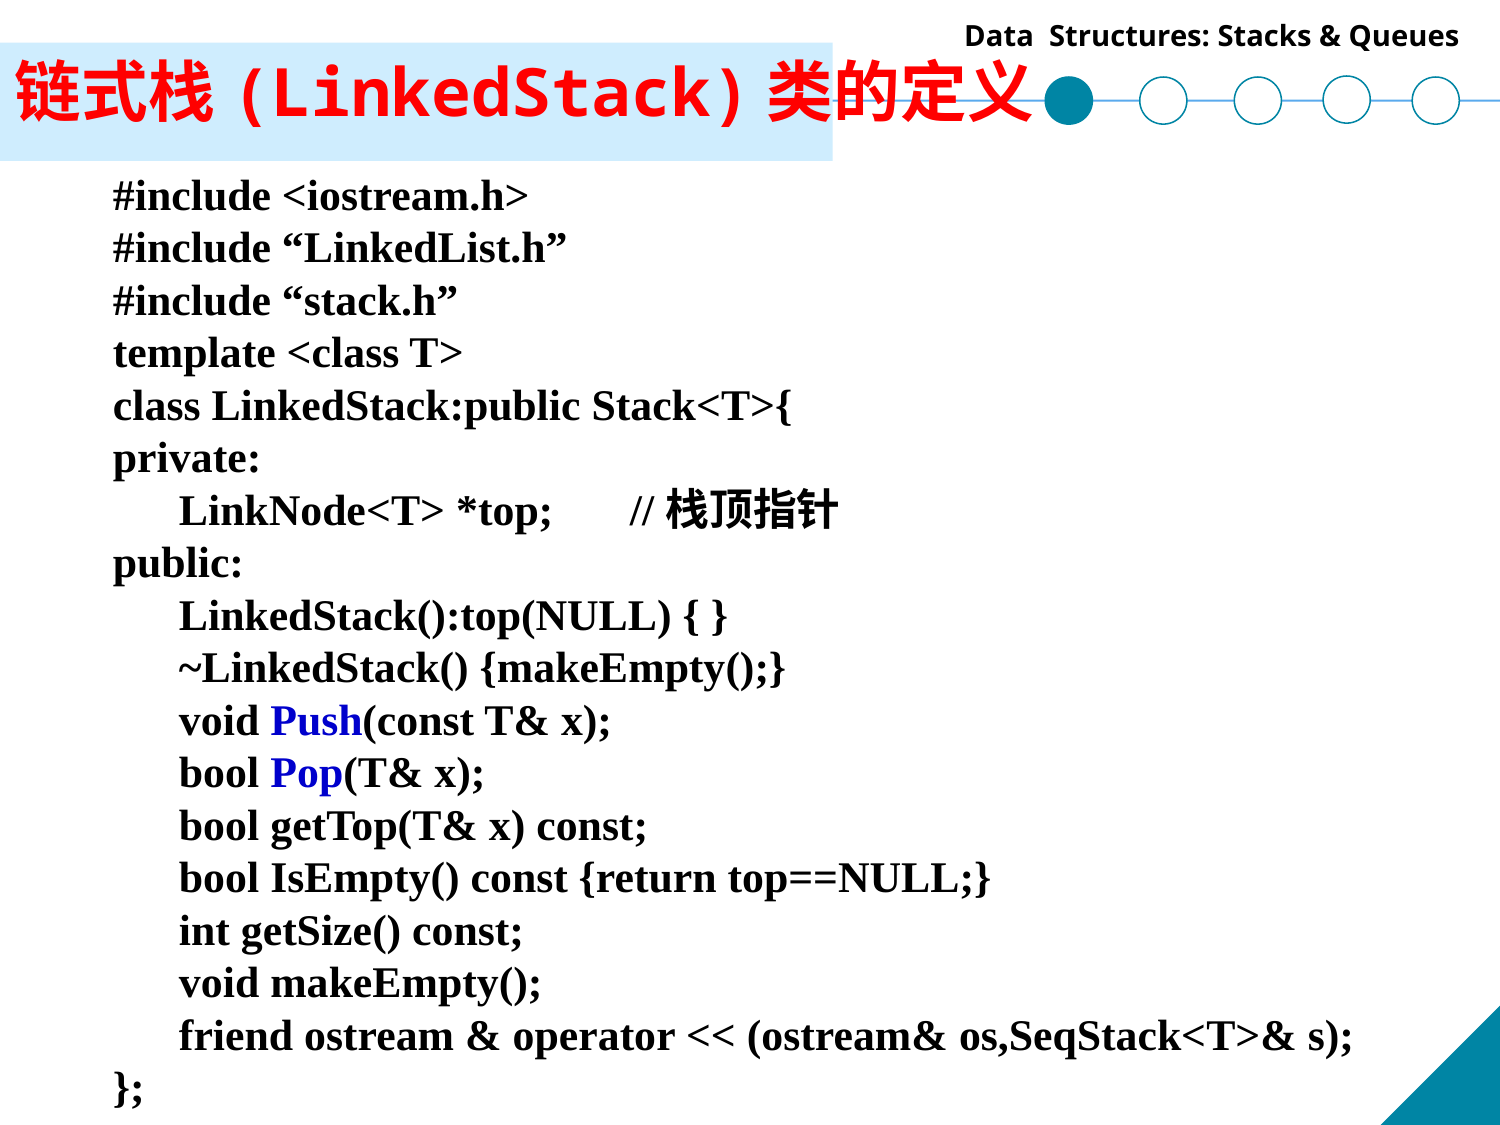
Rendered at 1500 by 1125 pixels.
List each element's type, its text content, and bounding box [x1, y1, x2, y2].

text_box [1045, 77, 1093, 125]
text_box #include <iostream.h> #include “LinkedList.h” #include “stack.h” template <class T> class LinkedStack:public Stack<T>{ private: LinkNode<T> *top; //栈顶指针 public: LinkedStack():top(NULL) { } ~LinkedStack() {makeEmpty();} void Push(const T& x); bool Pop(T& x); bool getTop(T& x) const; bool IsEmpty() const {return top==NULL;} int getSize() const; void makeEmpty(); friend ostream & operator << (ostream& os,SeqStack<T>& s); }; [98, 159, 1436, 1119]
text_box [1139, 77, 1187, 125]
text_box [1412, 77, 1460, 125]
text_box [1234, 77, 1282, 125]
text_box [1323, 76, 1371, 124]
text_box 链式栈(LinkedStack)类的定义 [0, 42, 1150, 138]
